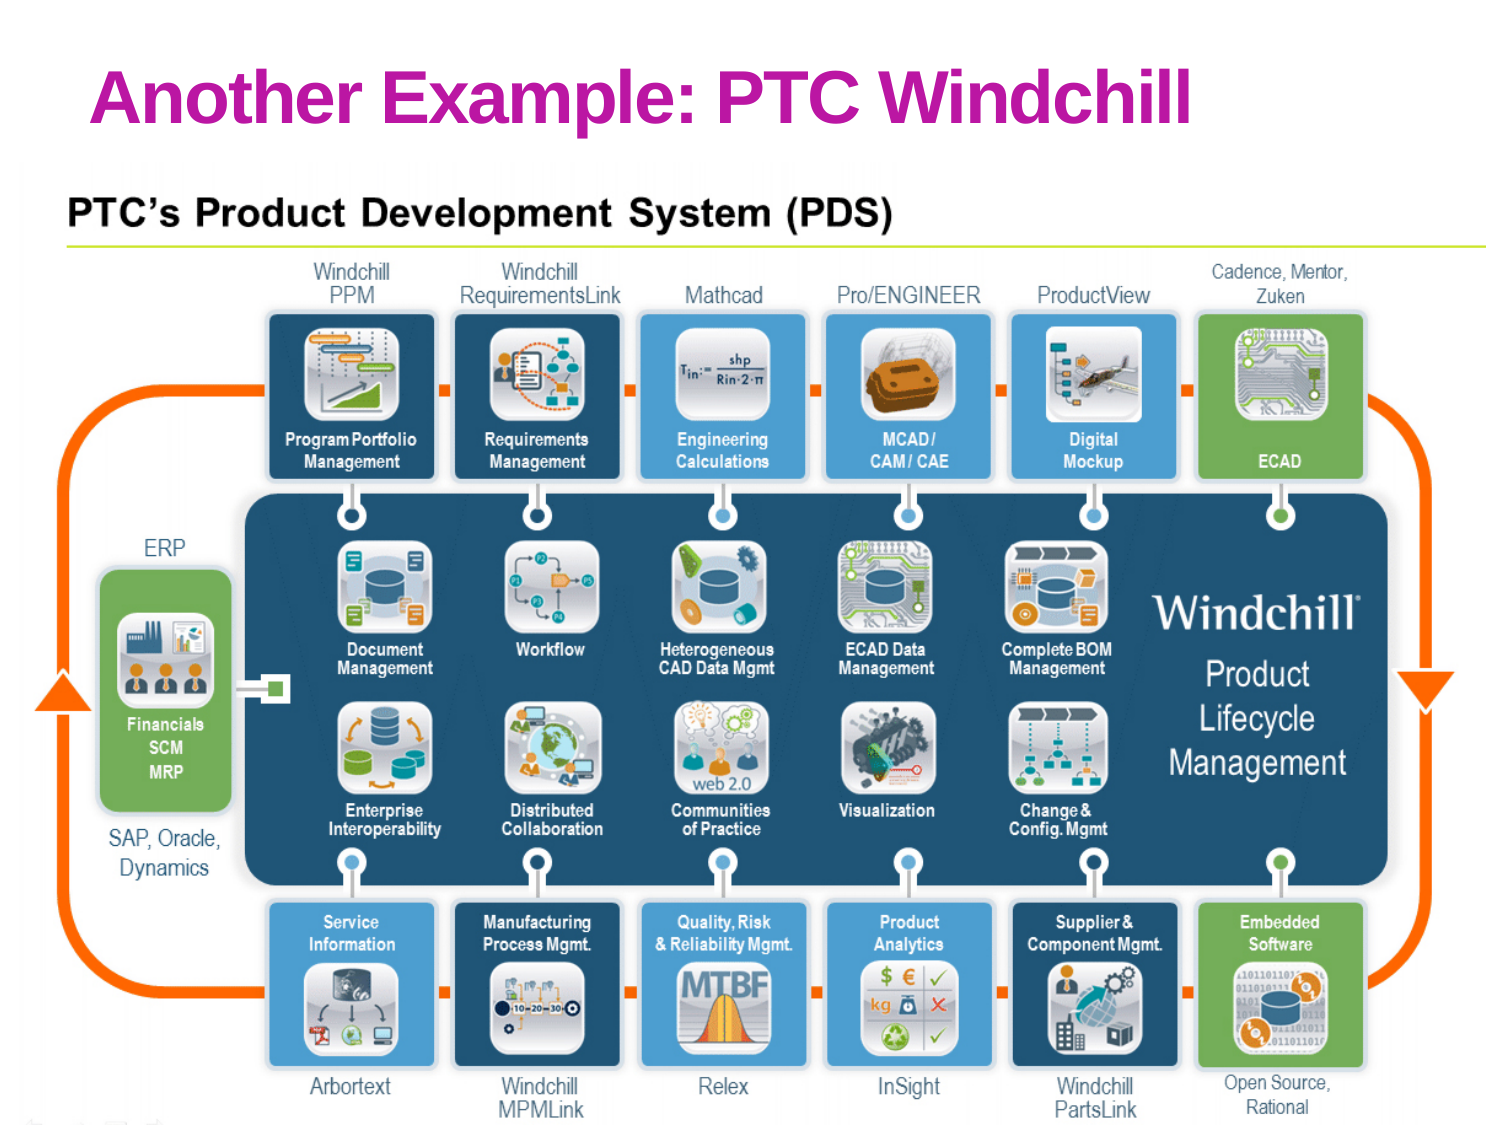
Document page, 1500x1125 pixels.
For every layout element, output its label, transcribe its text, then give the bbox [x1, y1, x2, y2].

picture [14, 162, 1486, 1125]
title Another Example: PTC Windchill [88, 62, 1415, 161]
